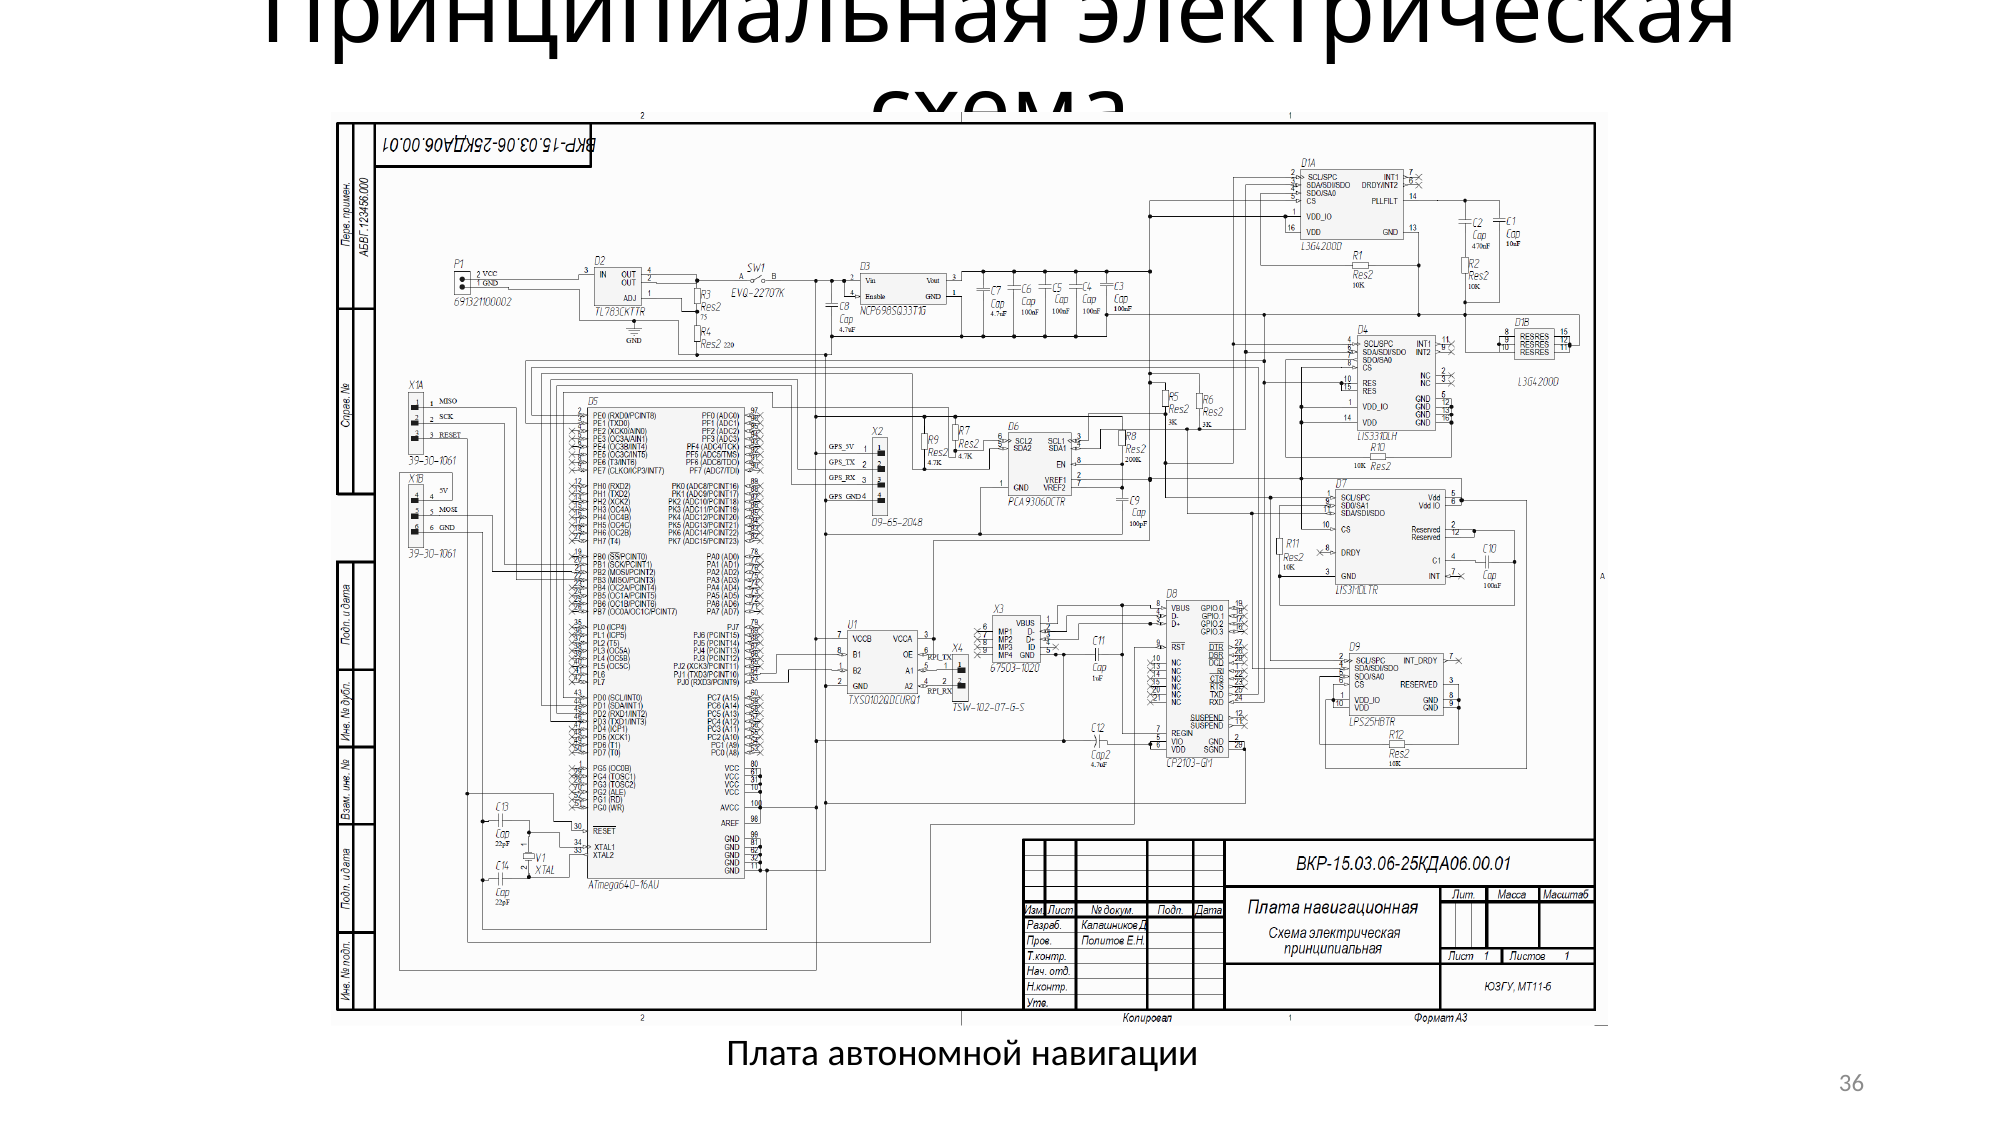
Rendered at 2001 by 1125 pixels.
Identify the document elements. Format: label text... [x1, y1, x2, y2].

title Принципиальная электрическая схема [137, 0, 1863, 171]
picture [331, 112, 1608, 1026]
slide_number 36 [1429, 1051, 1880, 1112]
text_box Плата автономной навигации [580, 1026, 1345, 1081]
